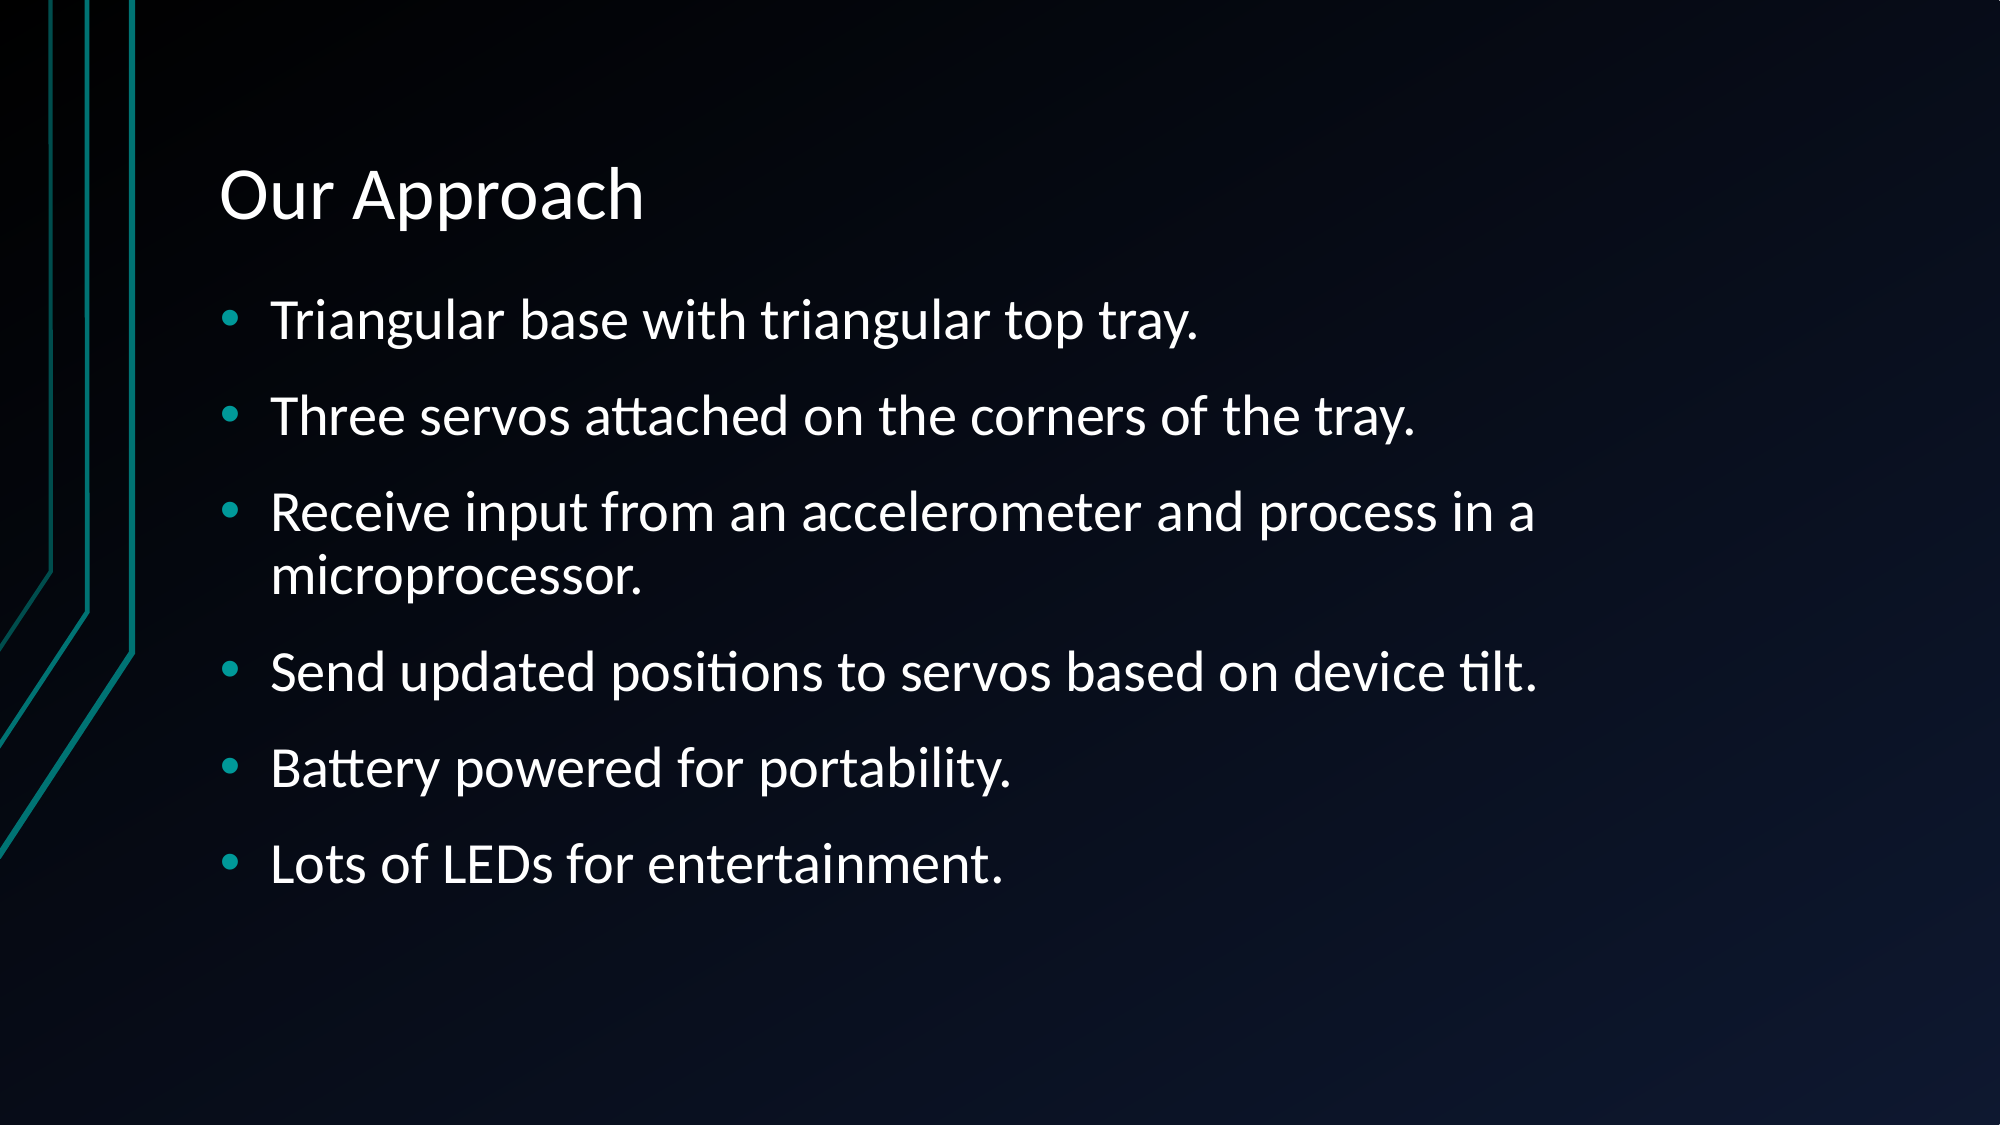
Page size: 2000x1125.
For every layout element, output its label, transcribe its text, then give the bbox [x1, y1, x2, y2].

list Triangular base with triangular top tray. Three servos attached on the corners of the tray. Receive input from an accelerometer and process in a microprocessor. Send updated positions to servos based on device tilt. Battery powered for portability. Lots of LEDs for entertainment. [199, 279, 1900, 1012]
title Our Approach [199, 45, 1900, 246]
